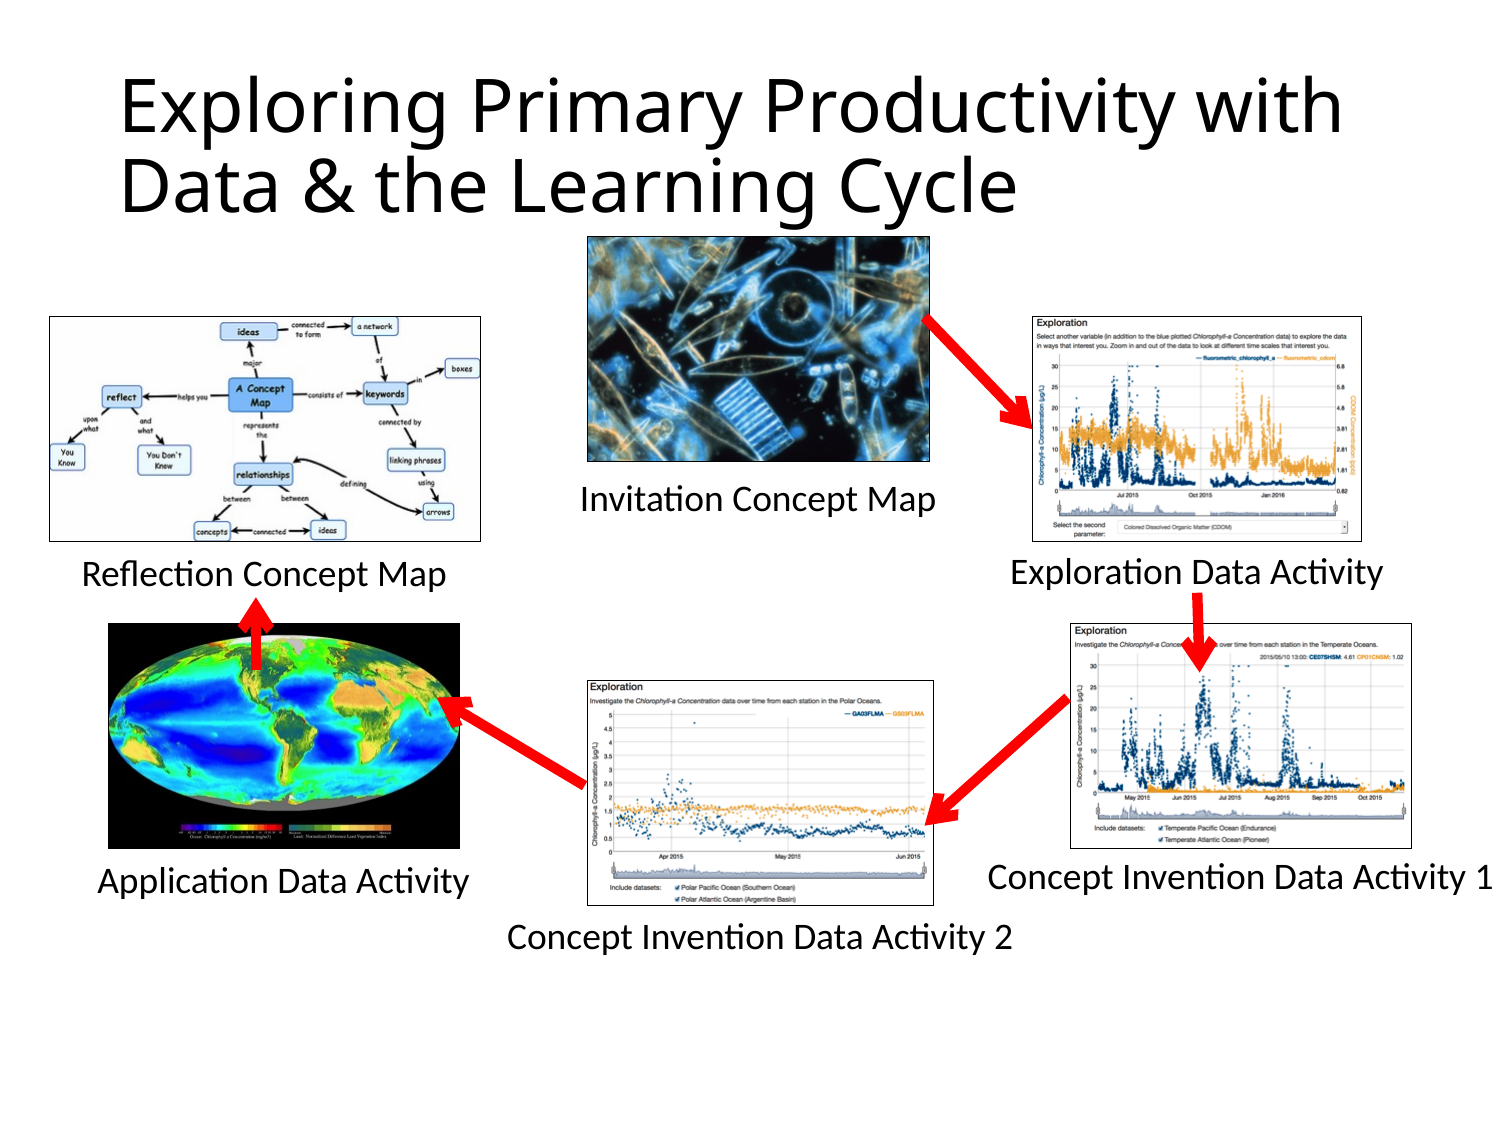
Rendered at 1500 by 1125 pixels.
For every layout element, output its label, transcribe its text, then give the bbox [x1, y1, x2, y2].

picture [587, 680, 934, 906]
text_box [924, 316, 1033, 430]
picture [49, 316, 481, 542]
text_box Reflection Concept Map [66, 542, 463, 602]
picture [1070, 623, 1412, 849]
picture [108, 623, 460, 849]
title Exploring Primary Productivity with Data & the Learning Cycle [103, 59, 1500, 237]
text_box Exploration Data Activity [995, 539, 1399, 600]
text_box Concept Invention Data Activity 2 [492, 904, 1029, 965]
picture [1032, 316, 1362, 542]
text_box Invitation Concept Map [565, 466, 952, 527]
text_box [924, 697, 1068, 826]
picture [587, 236, 930, 462]
text_box Application Data Activity [82, 848, 486, 909]
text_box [436, 697, 585, 786]
text_box Concept Invention Data Activity 1 [972, 844, 1500, 905]
